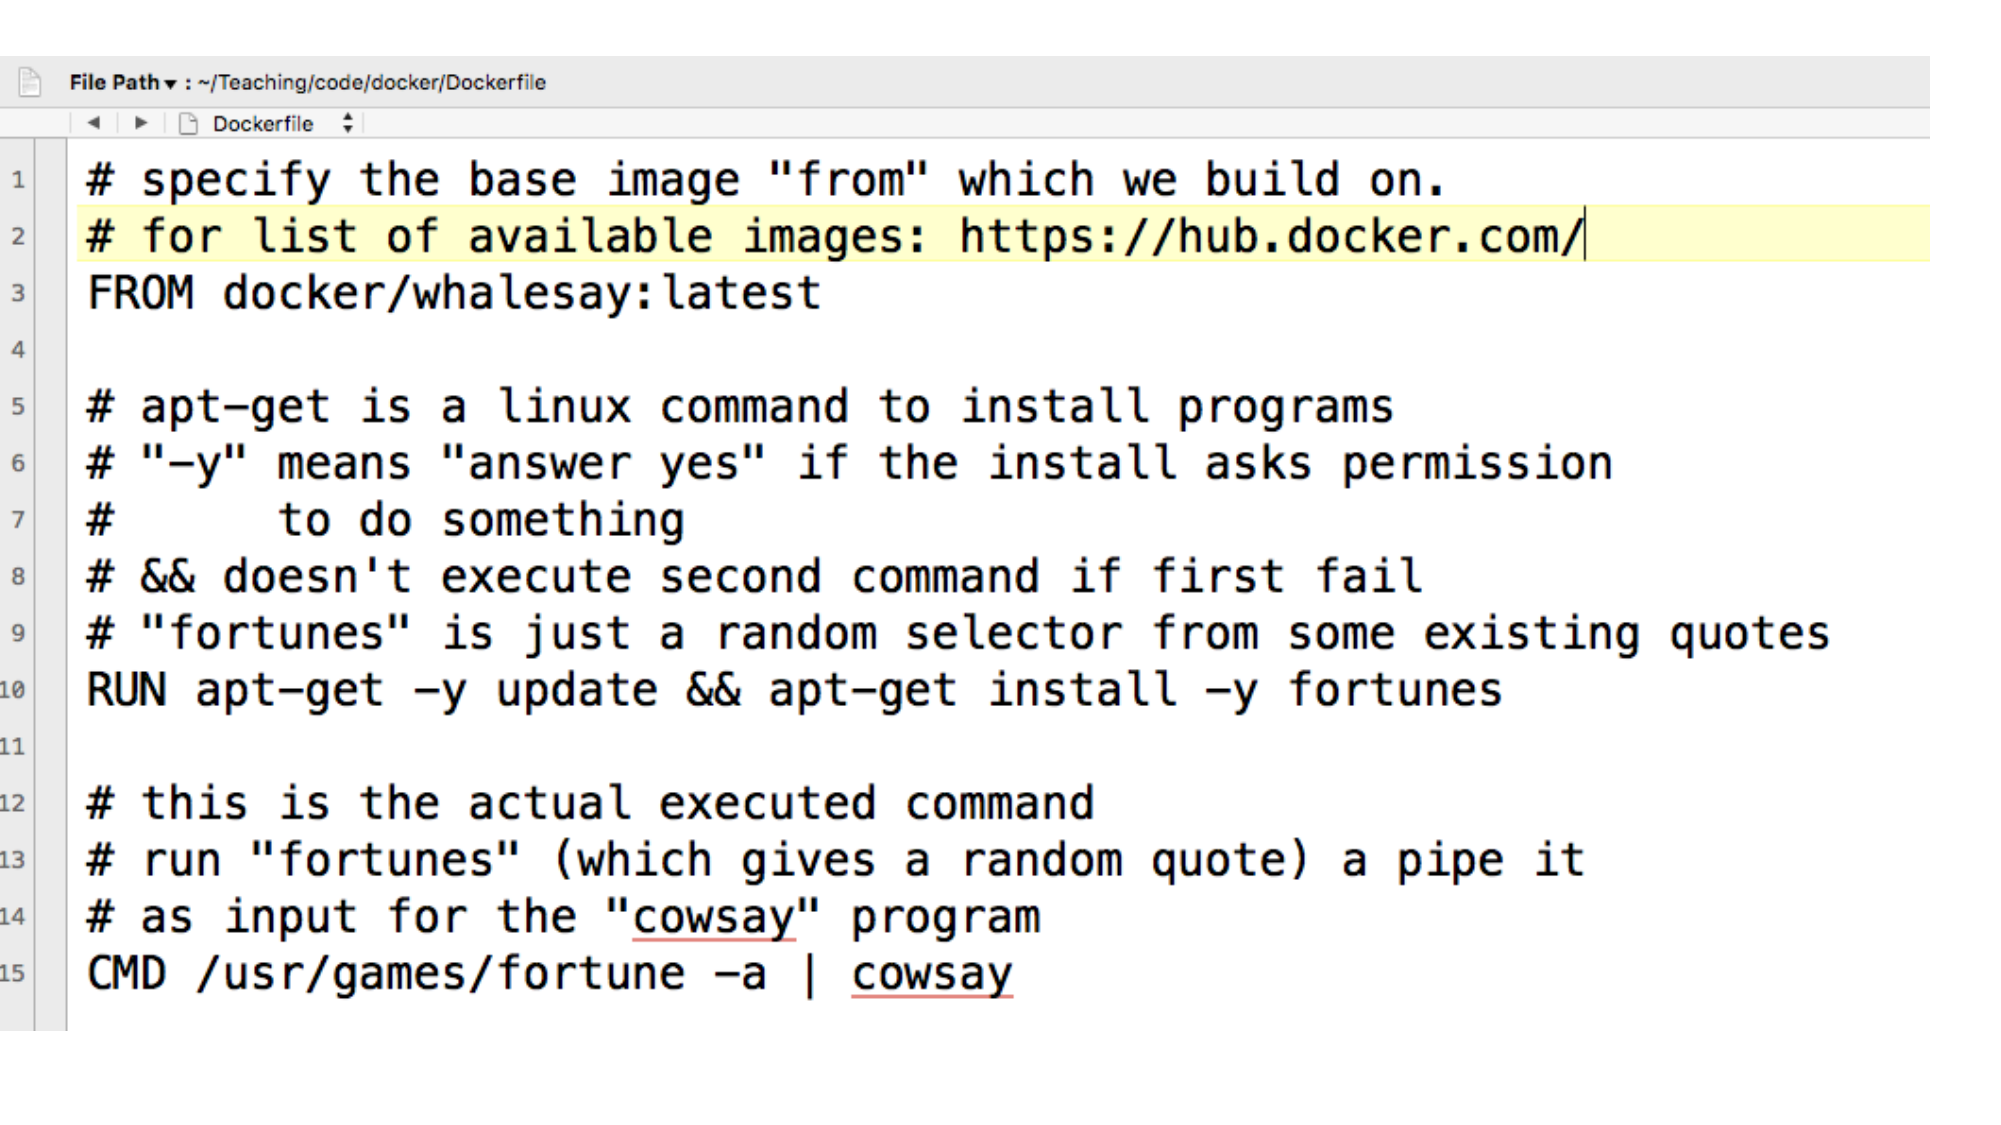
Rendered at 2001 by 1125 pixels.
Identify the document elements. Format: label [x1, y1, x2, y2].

picture [0, 56, 1930, 1031]
